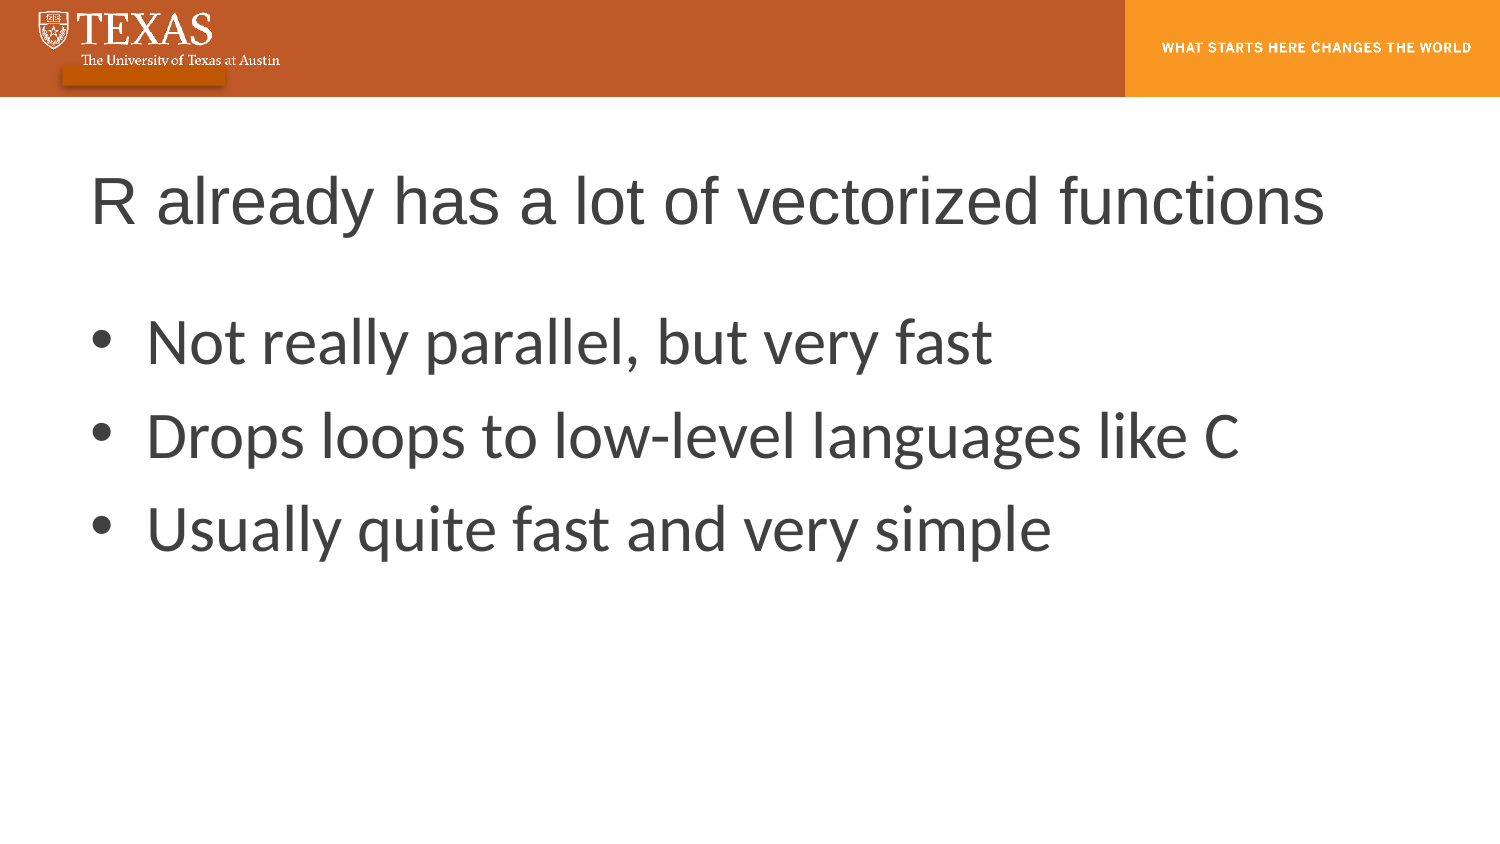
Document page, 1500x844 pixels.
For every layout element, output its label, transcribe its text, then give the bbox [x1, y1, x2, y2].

picture [0, 0, 1500, 97]
list Not really parallel, but very fast Drops loops to low-level languages like C Usually quite fast and very simple [75, 290, 1425, 769]
title R already has a lot of vectorized functions [75, 127, 1425, 269]
